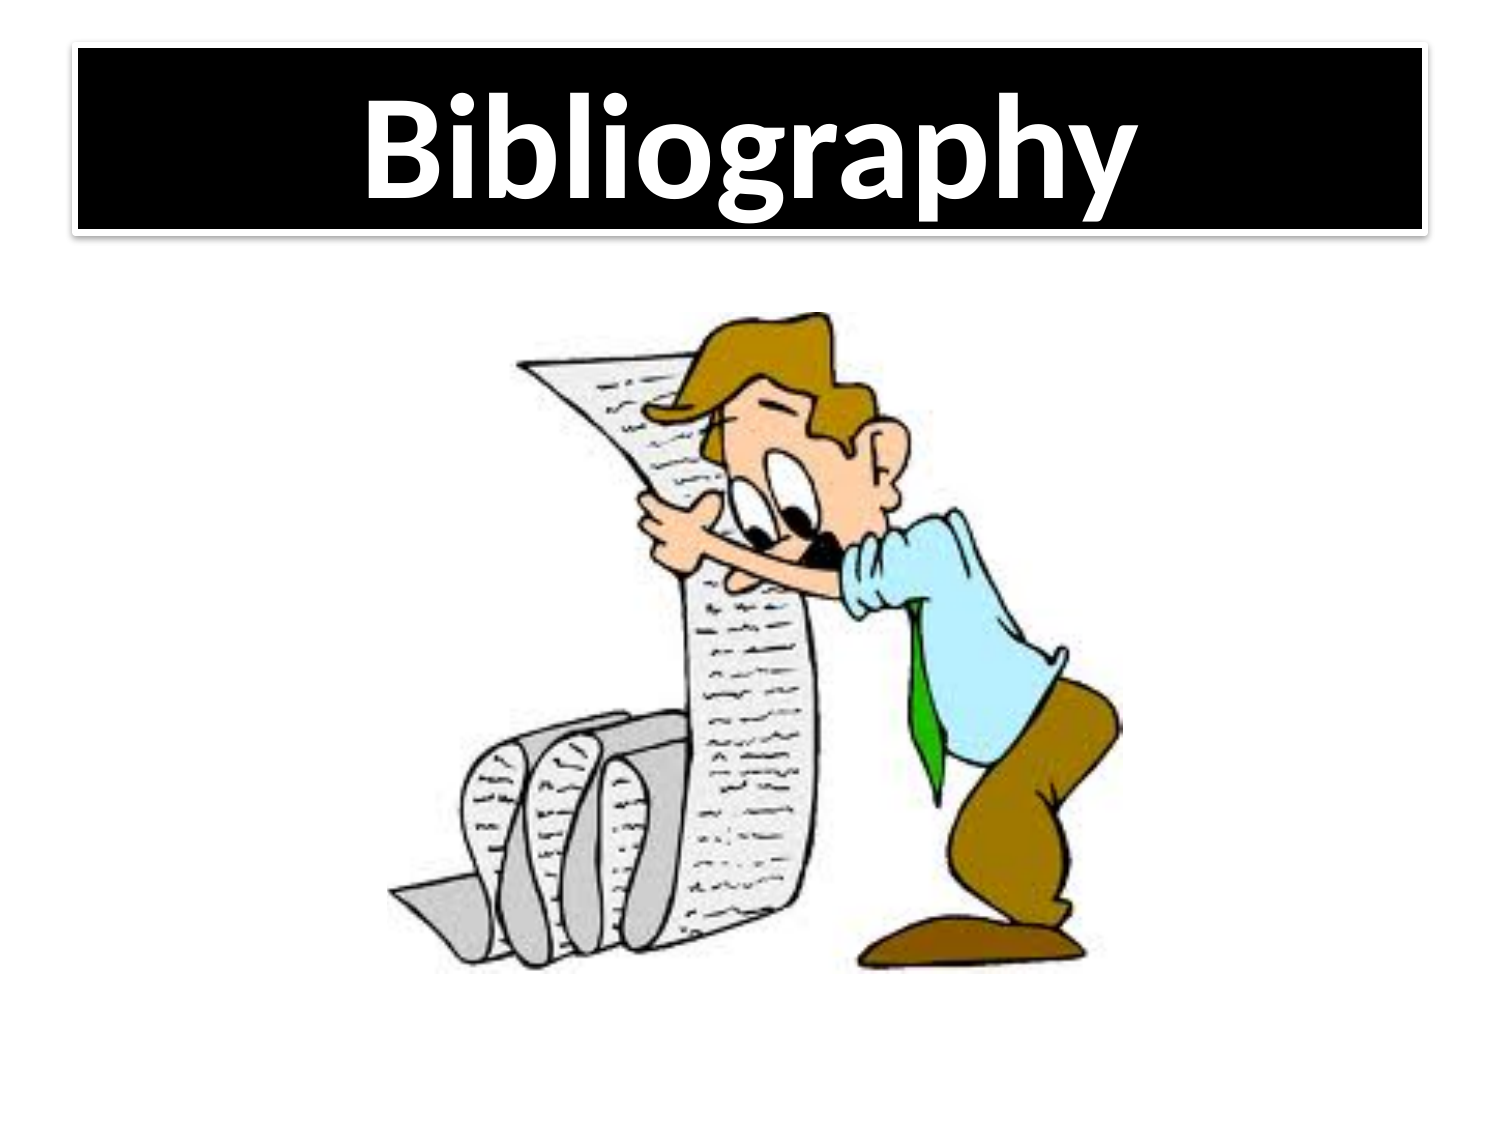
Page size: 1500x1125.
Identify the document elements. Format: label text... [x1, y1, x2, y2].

title Bibliography [72, 42, 1428, 236]
picture [387, 312, 1123, 974]
